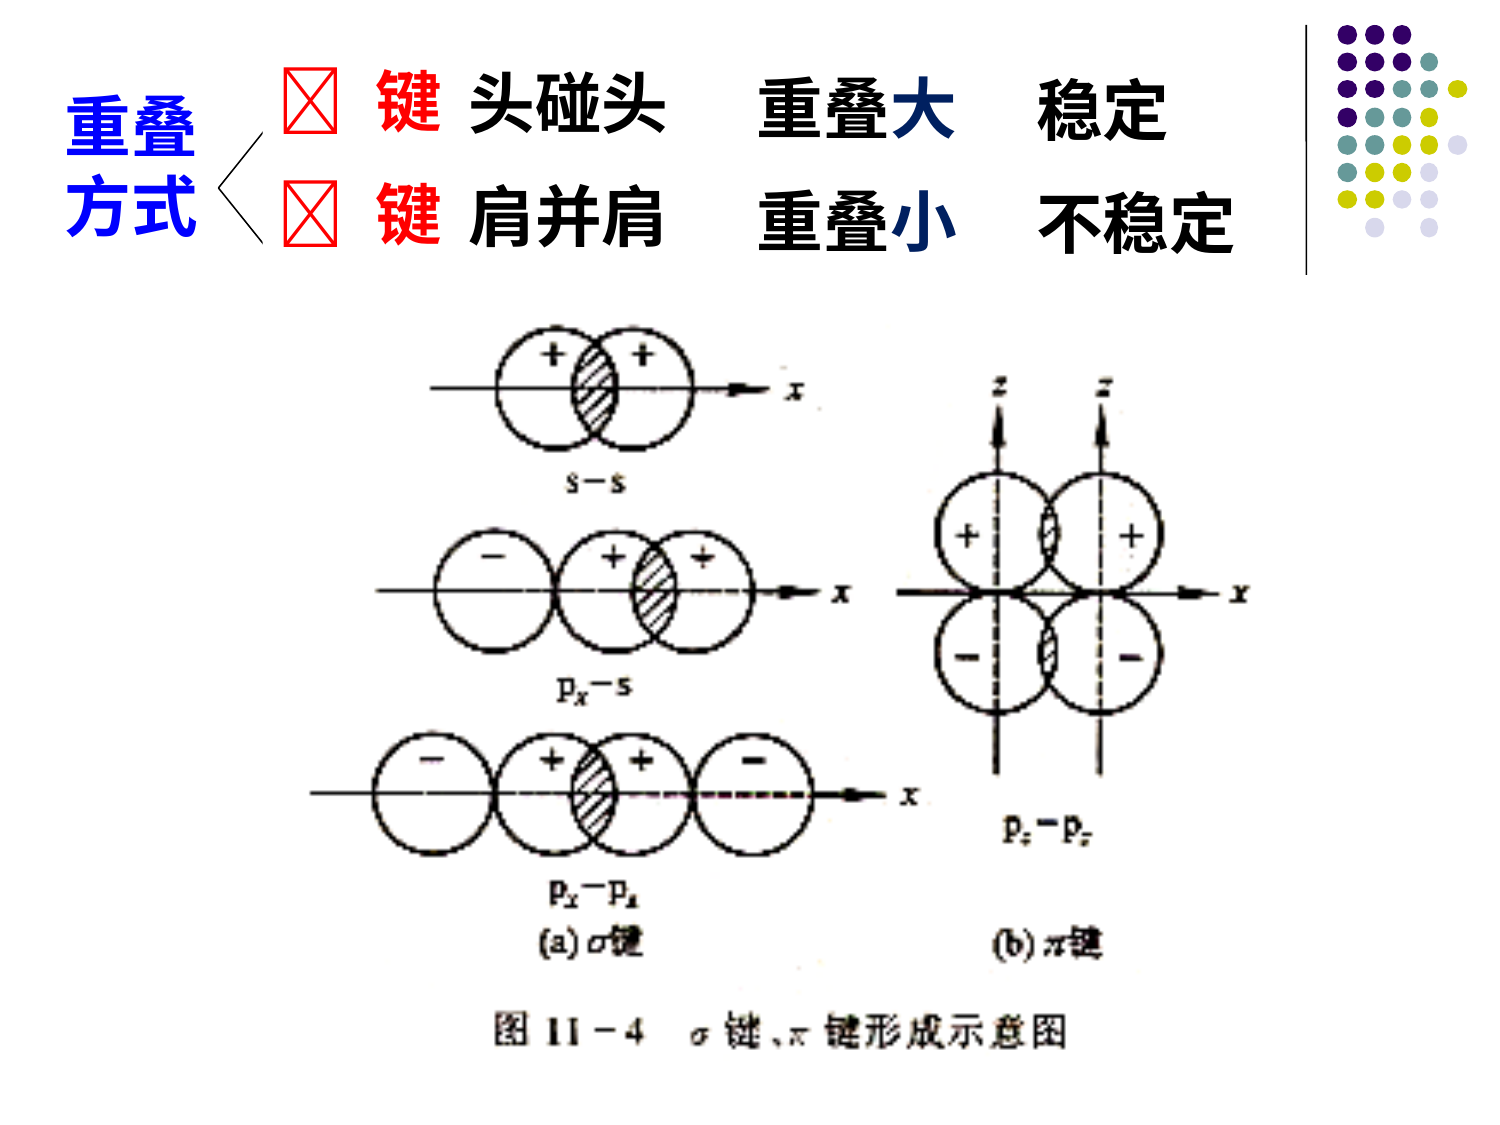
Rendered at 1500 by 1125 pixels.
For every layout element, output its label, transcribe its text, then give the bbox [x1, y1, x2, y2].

text_box 稳定 不稳定 [1021, 61, 1299, 270]
text_box 头碰头 肩并肩 [453, 54, 767, 263]
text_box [218, 125, 269, 251]
text_box 重叠大 重叠小 [742, 59, 1055, 267]
text_box 重叠方式 [50, 77, 219, 252]
text_box  键  键 [262, 52, 525, 260]
picture [277, 302, 1282, 1098]
